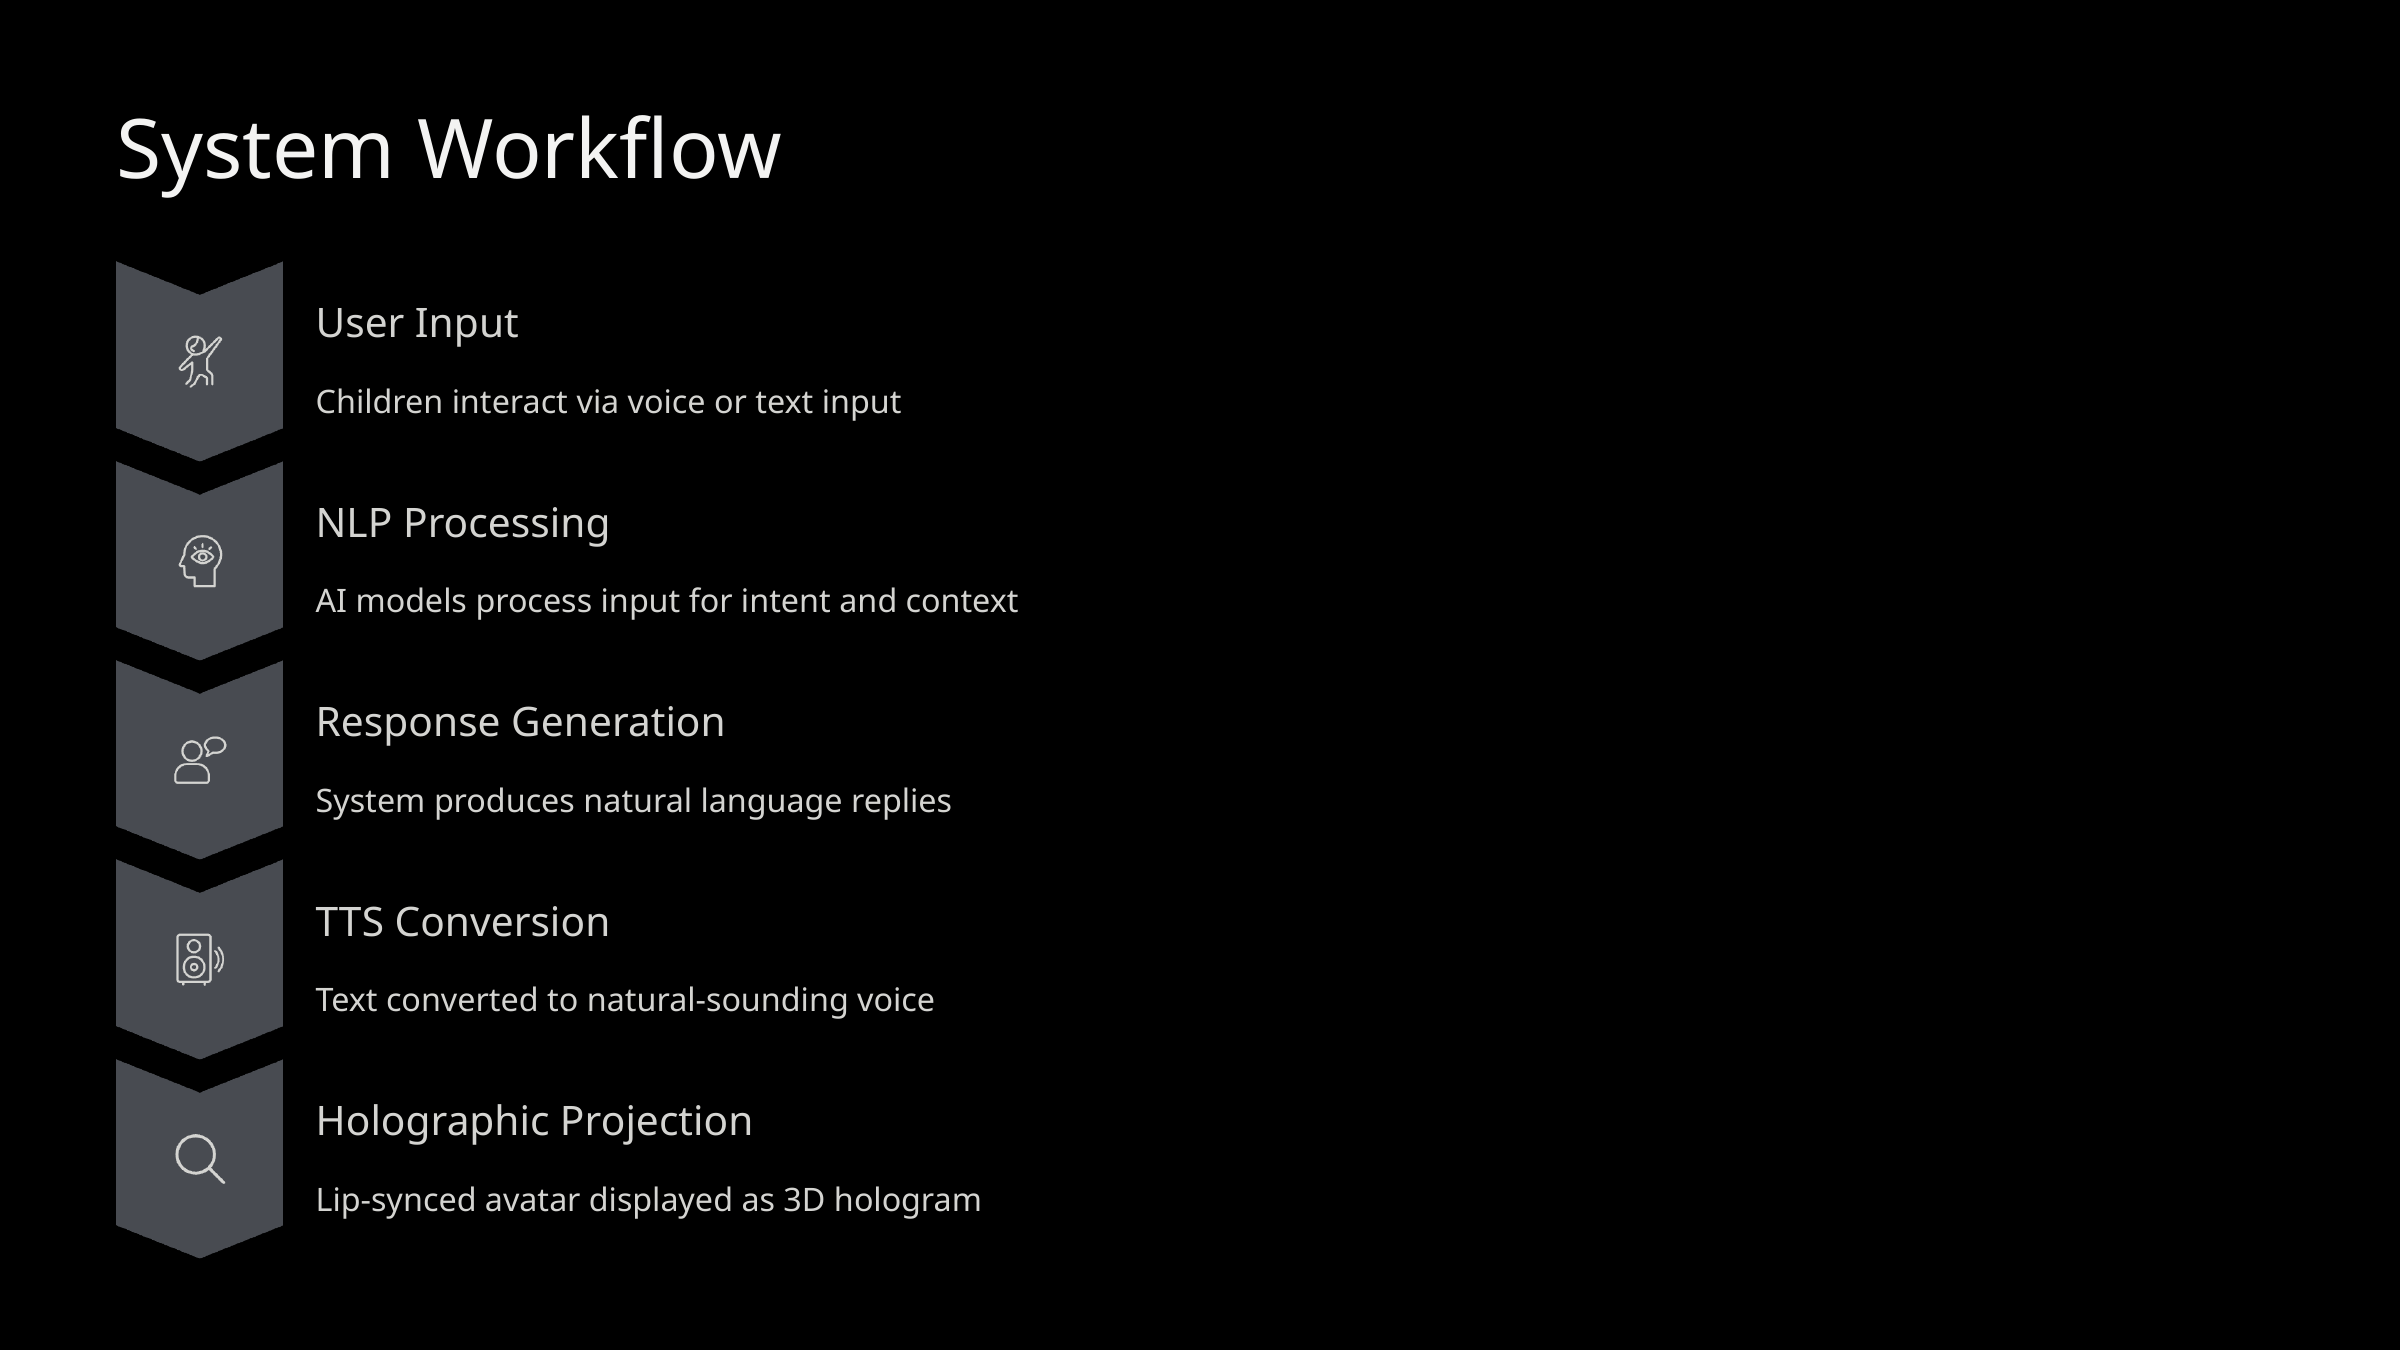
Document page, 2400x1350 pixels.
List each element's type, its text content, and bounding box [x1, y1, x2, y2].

text_box TTS Conversion [315, 893, 732, 946]
text_box System Workflow [116, 91, 948, 196]
text_box User Input [315, 294, 732, 347]
text_box NLP Processing [315, 494, 732, 547]
text_box Text converted to natural-sounding voice [315, 965, 2284, 1019]
text_box System produces natural language replies [315, 765, 2284, 819]
text_box AI models process input for intent and context [315, 566, 2284, 620]
text_box Lip-synced avatar displayed as 3D hologram [315, 1164, 2284, 1218]
text_box Children interact via voice or text input [315, 366, 2284, 420]
text_box Holographic Projection [315, 1092, 749, 1145]
text_box Response Generation [315, 693, 732, 746]
picture [116, 261, 283, 1259]
